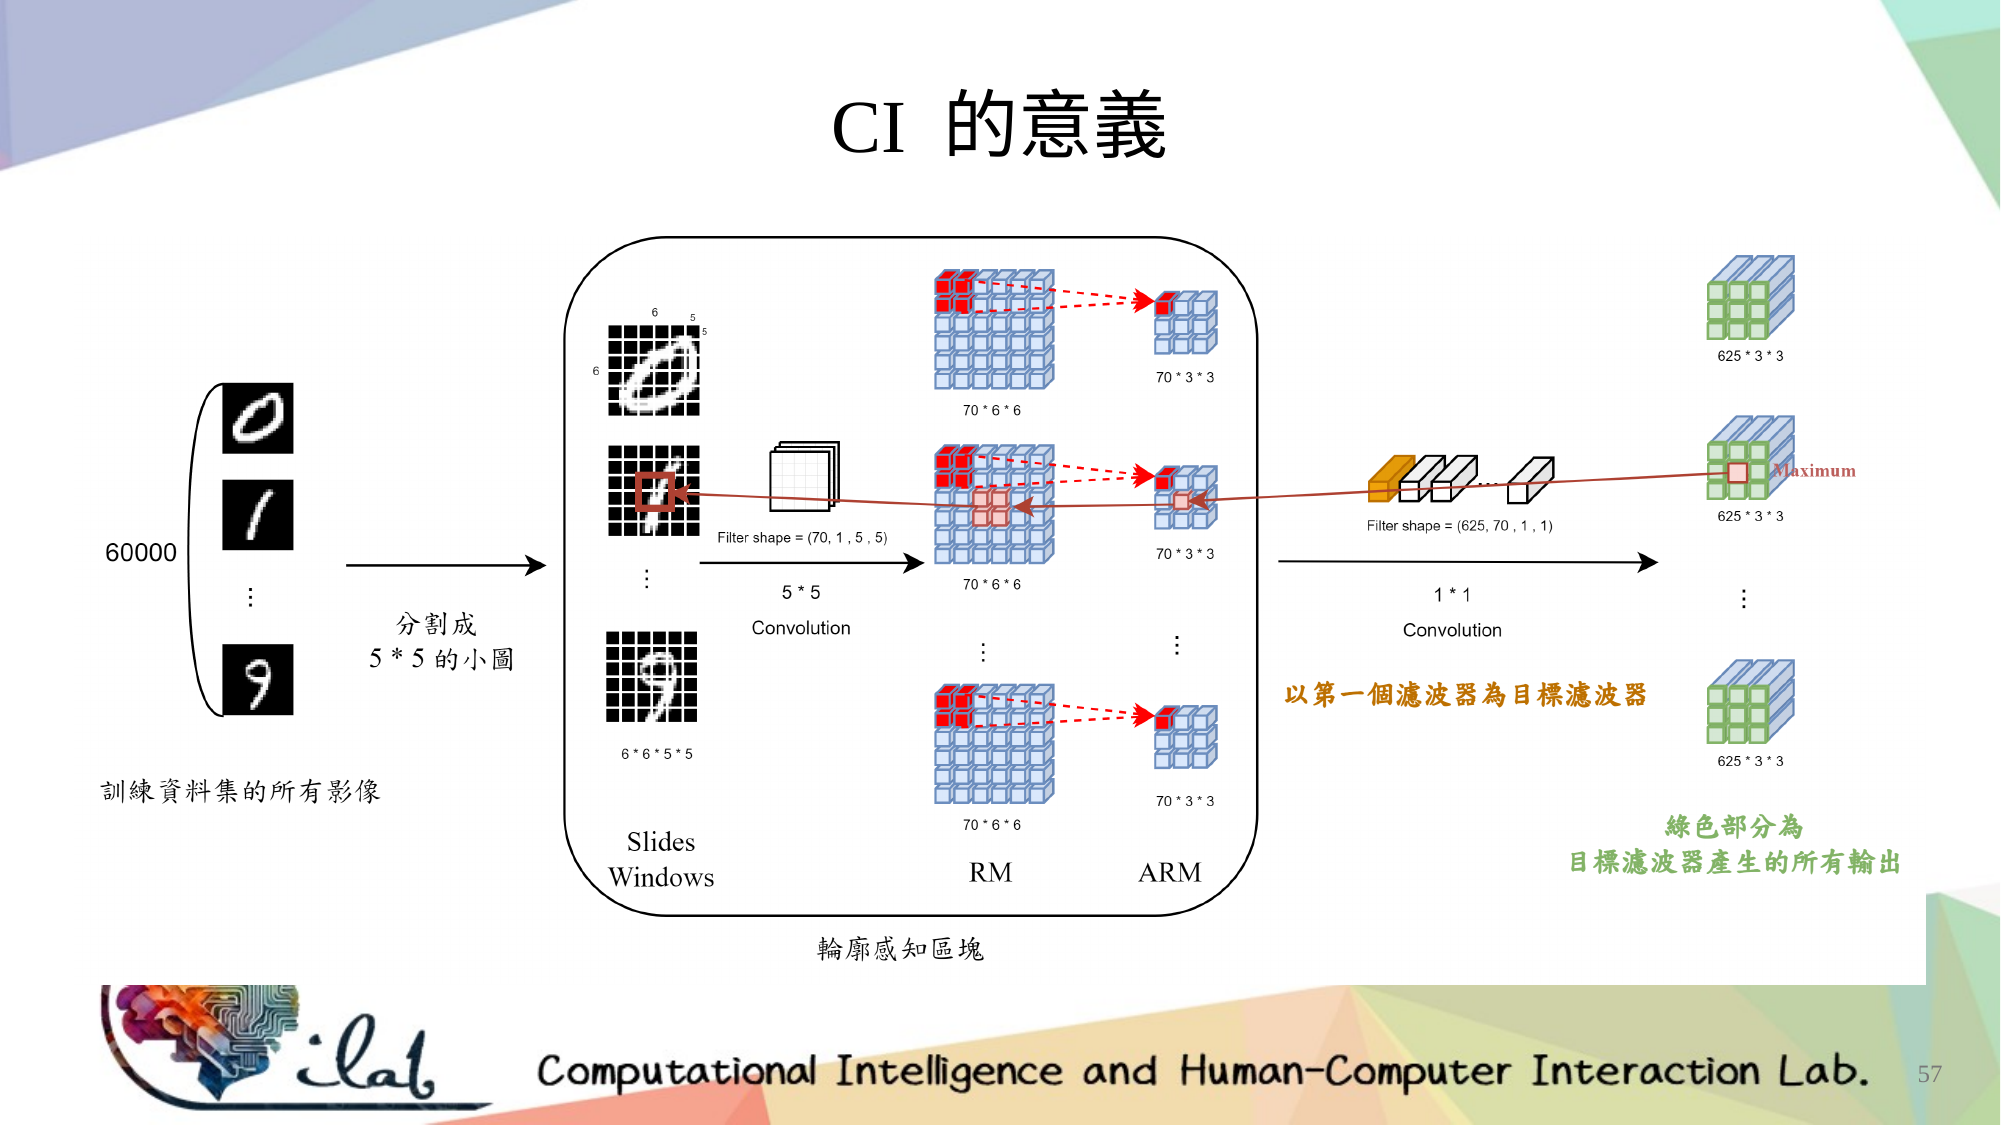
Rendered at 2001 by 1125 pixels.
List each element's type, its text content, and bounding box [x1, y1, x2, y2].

slide_number 57 [1507, 1042, 1958, 1103]
picture [0, 0, 2001, 1125]
text_box CI 的意義 [816, 70, 1184, 176]
